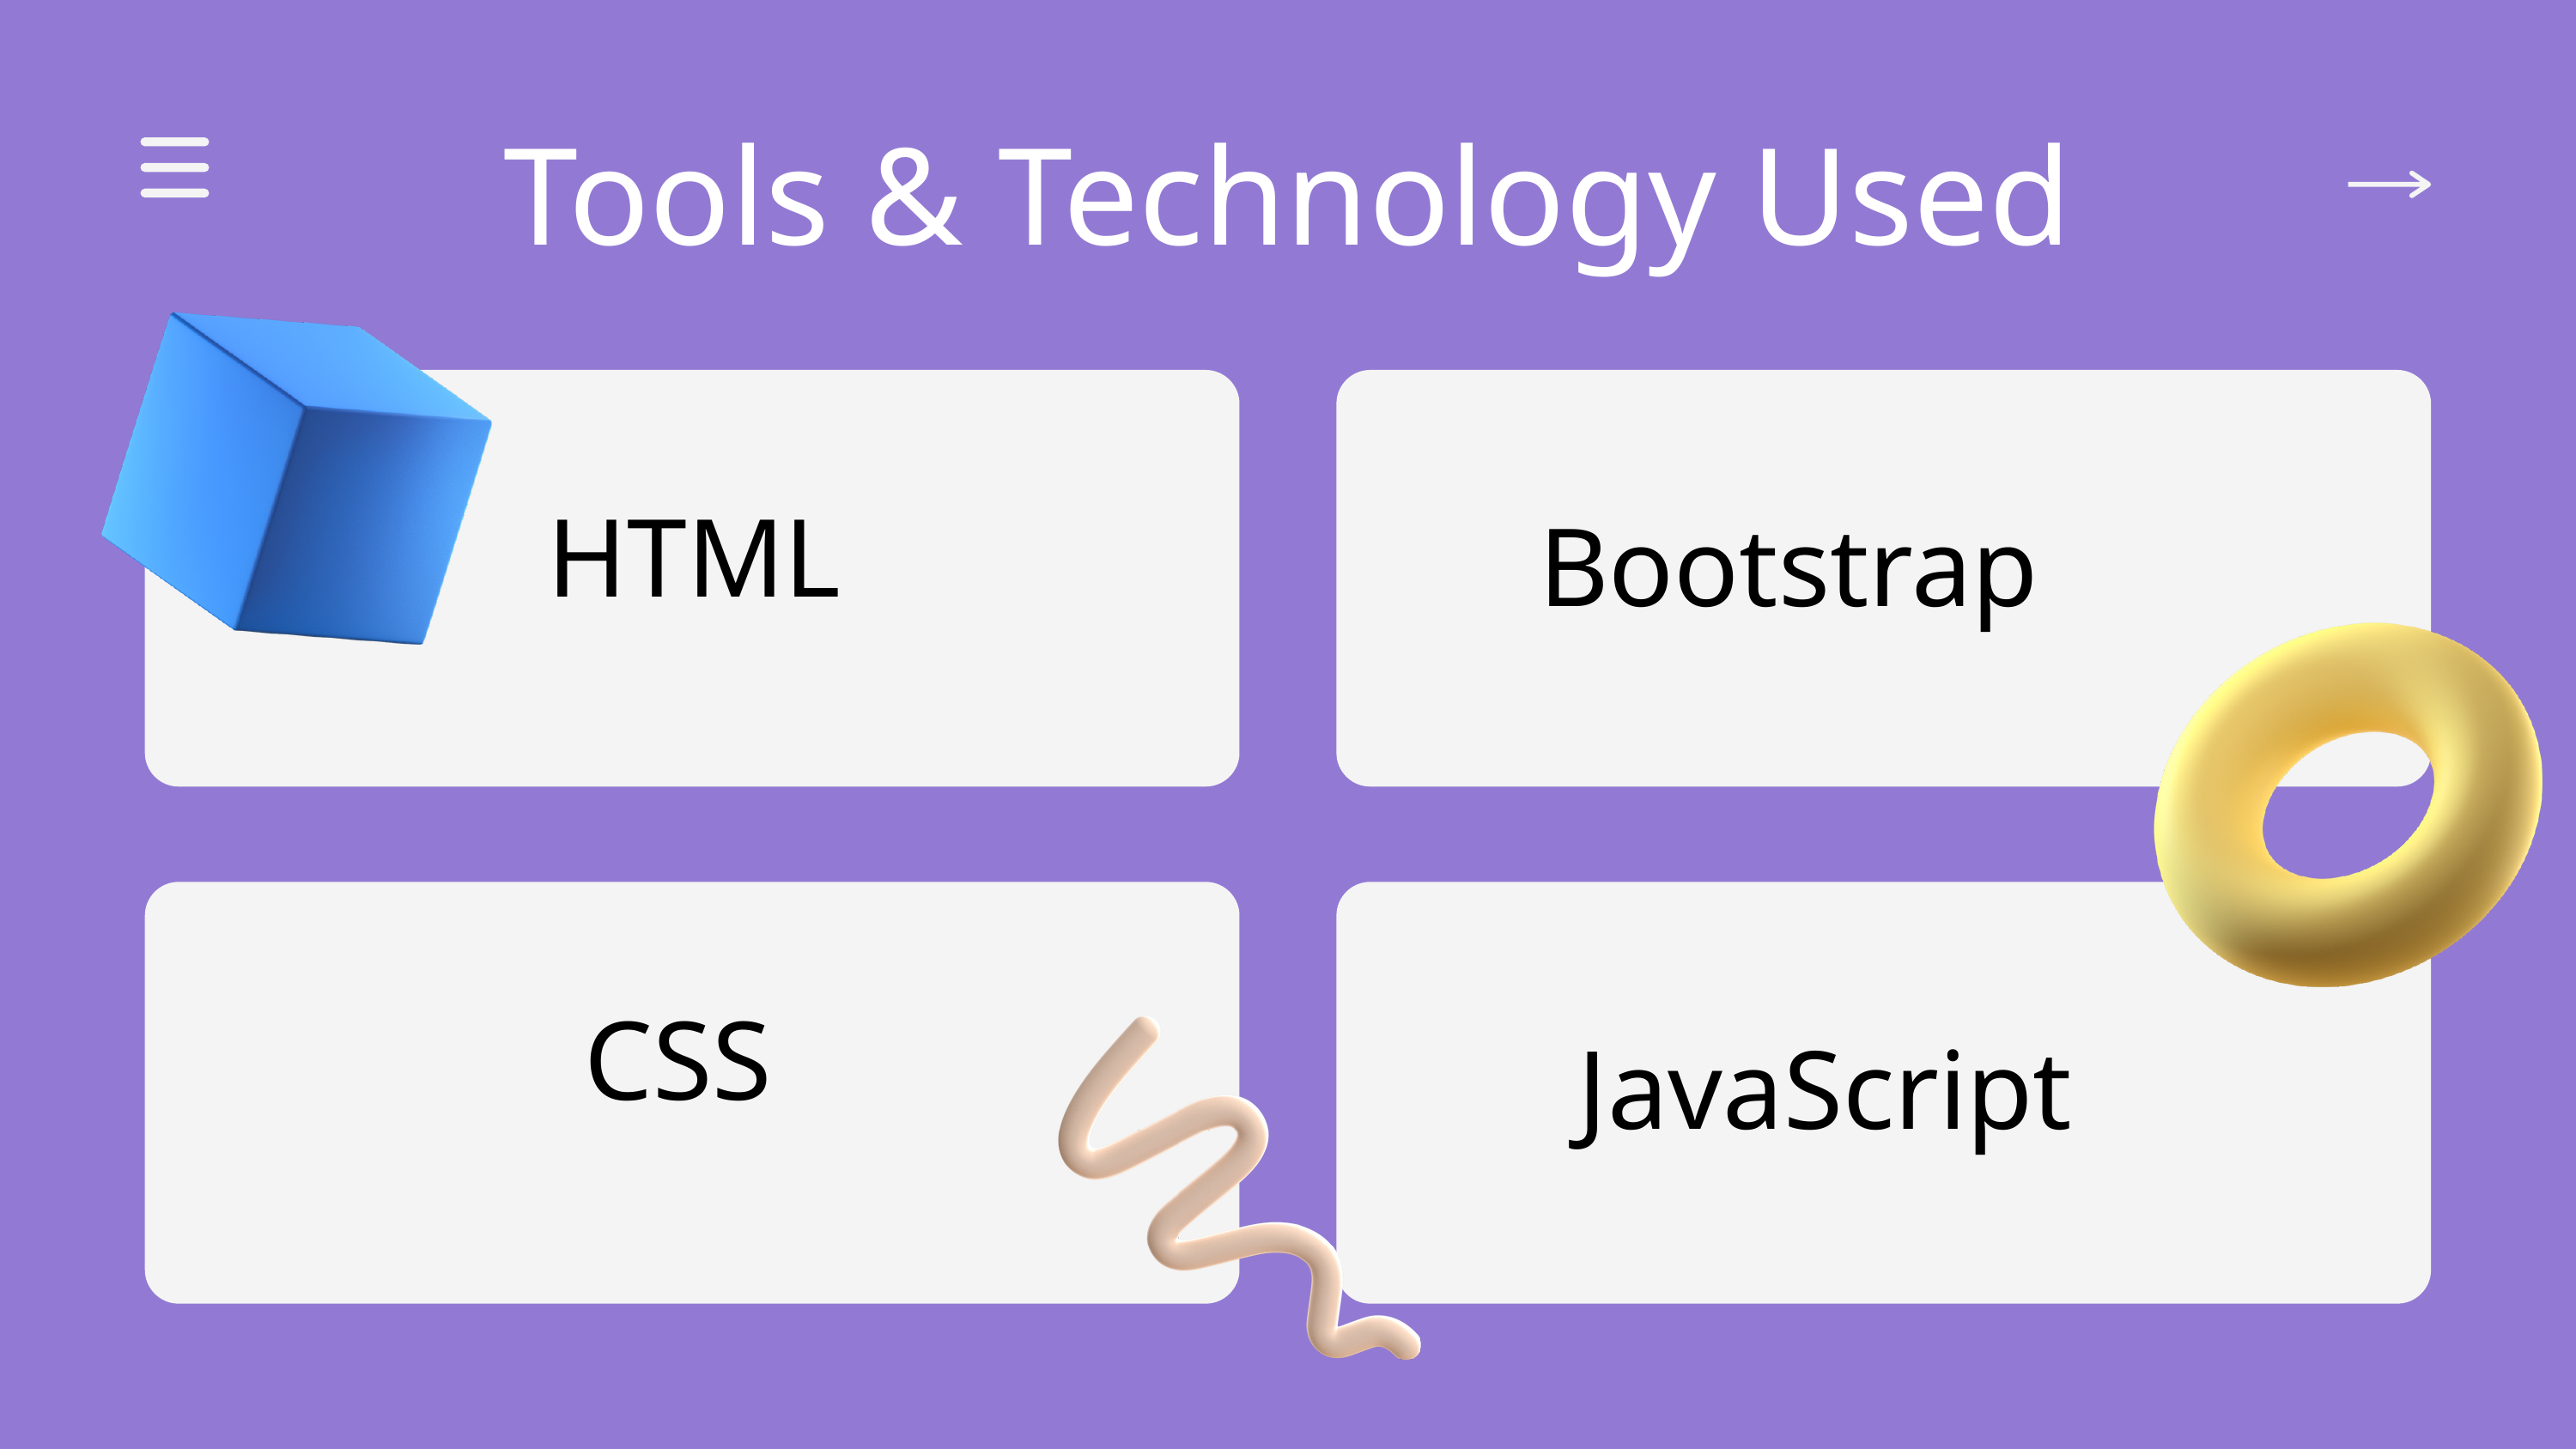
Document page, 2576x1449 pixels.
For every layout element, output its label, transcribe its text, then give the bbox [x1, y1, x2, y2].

picture [2154, 622, 2543, 988]
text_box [144, 141, 205, 200]
picture [101, 312, 492, 645]
picture [1057, 1015, 1422, 1360]
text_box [2348, 170, 2432, 199]
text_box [144, 882, 1240, 1304]
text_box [144, 369, 1240, 787]
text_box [1336, 882, 2432, 1304]
text_box Tools & Technology Used [296, 111, 2280, 272]
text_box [1336, 369, 2432, 787]
